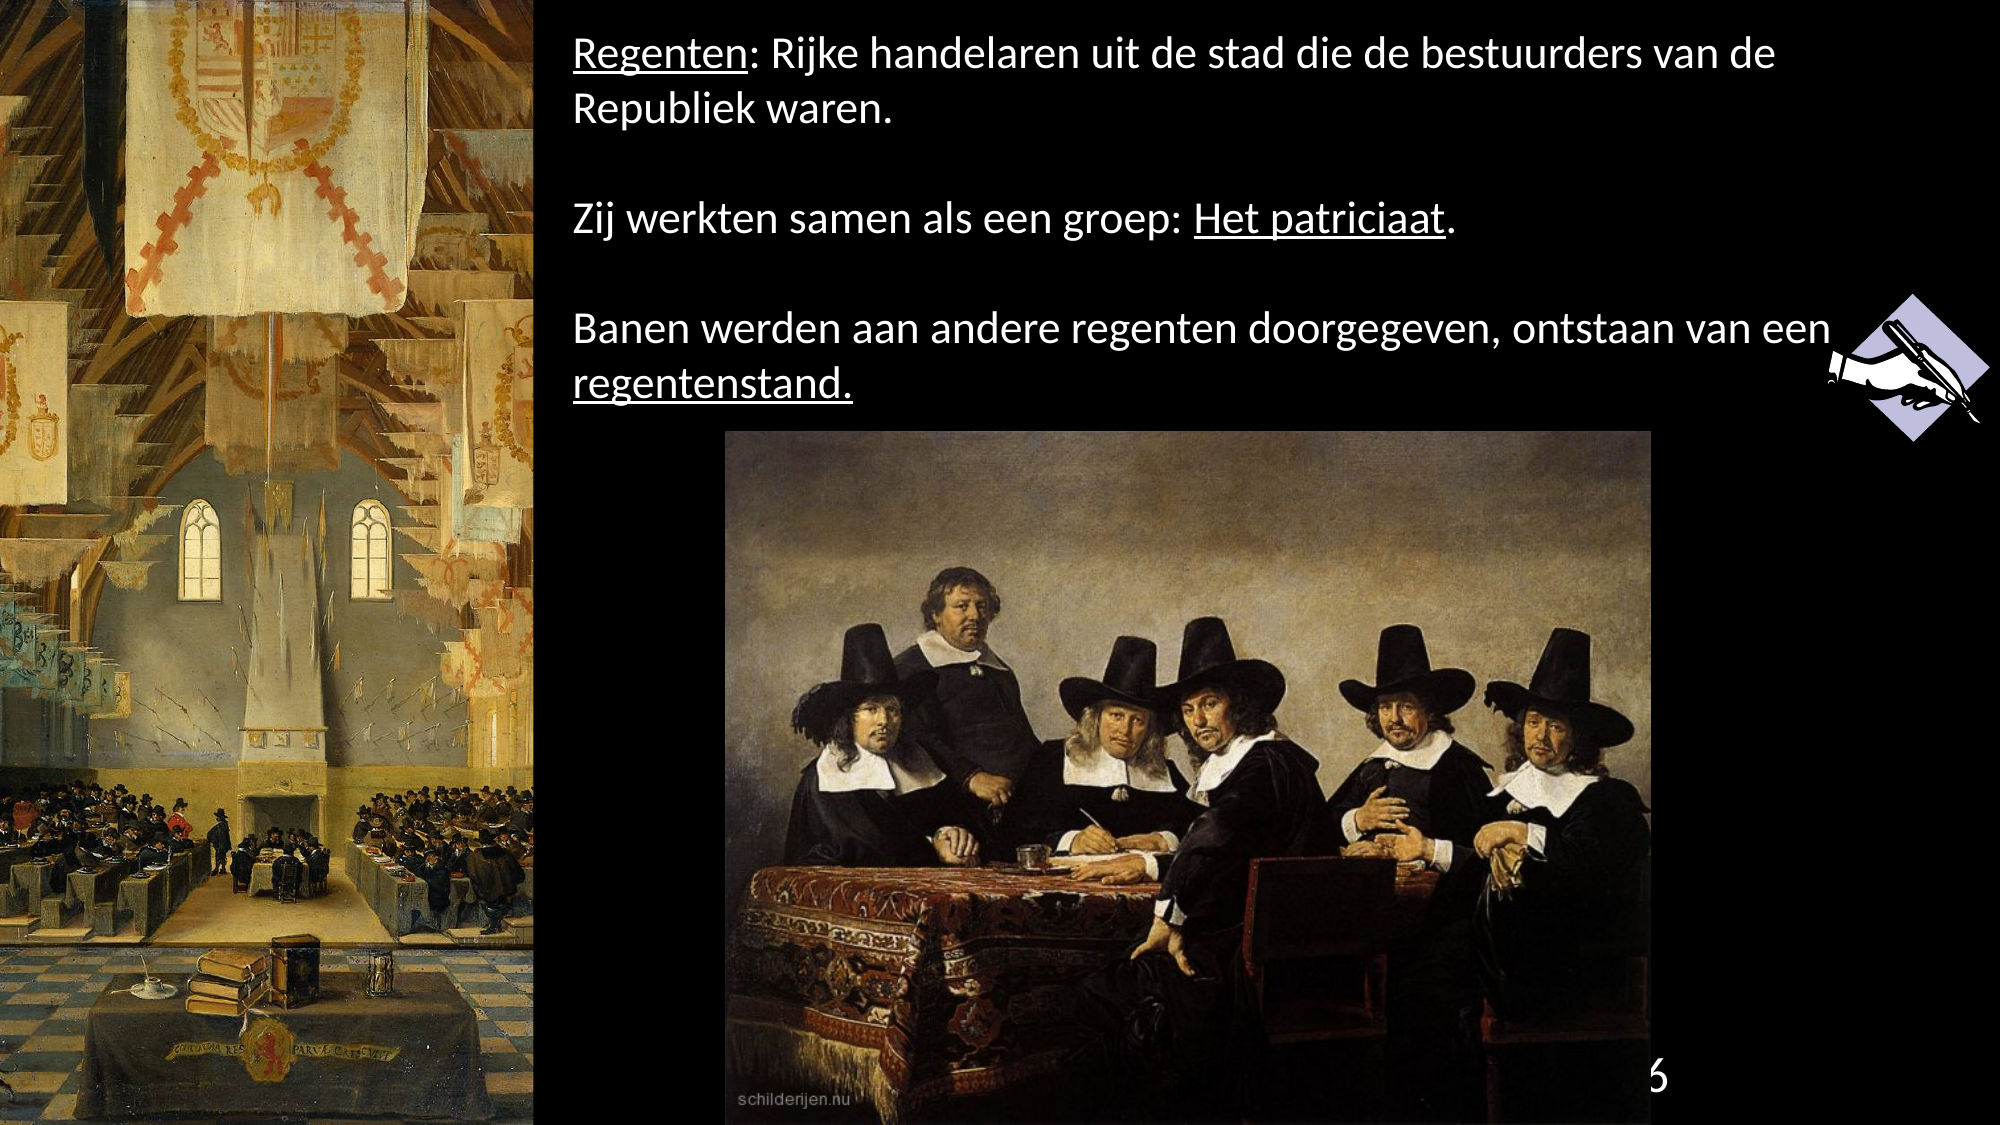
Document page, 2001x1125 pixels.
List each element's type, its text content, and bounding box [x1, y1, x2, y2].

text_box Regenten: Rijke handelaren uit de stad die de bestuurders van de Republiek waren. Zij werkten samen als een groep: Het patriciaat. Banen werden aan andere regenten doorgegeven, ontstaan van een regentenstand. [558, 15, 1925, 415]
slide_number 66 [1651, 1042, 1684, 1103]
picture [0, 0, 534, 1125]
picture [725, 431, 1651, 1125]
picture [1819, 284, 2000, 452]
